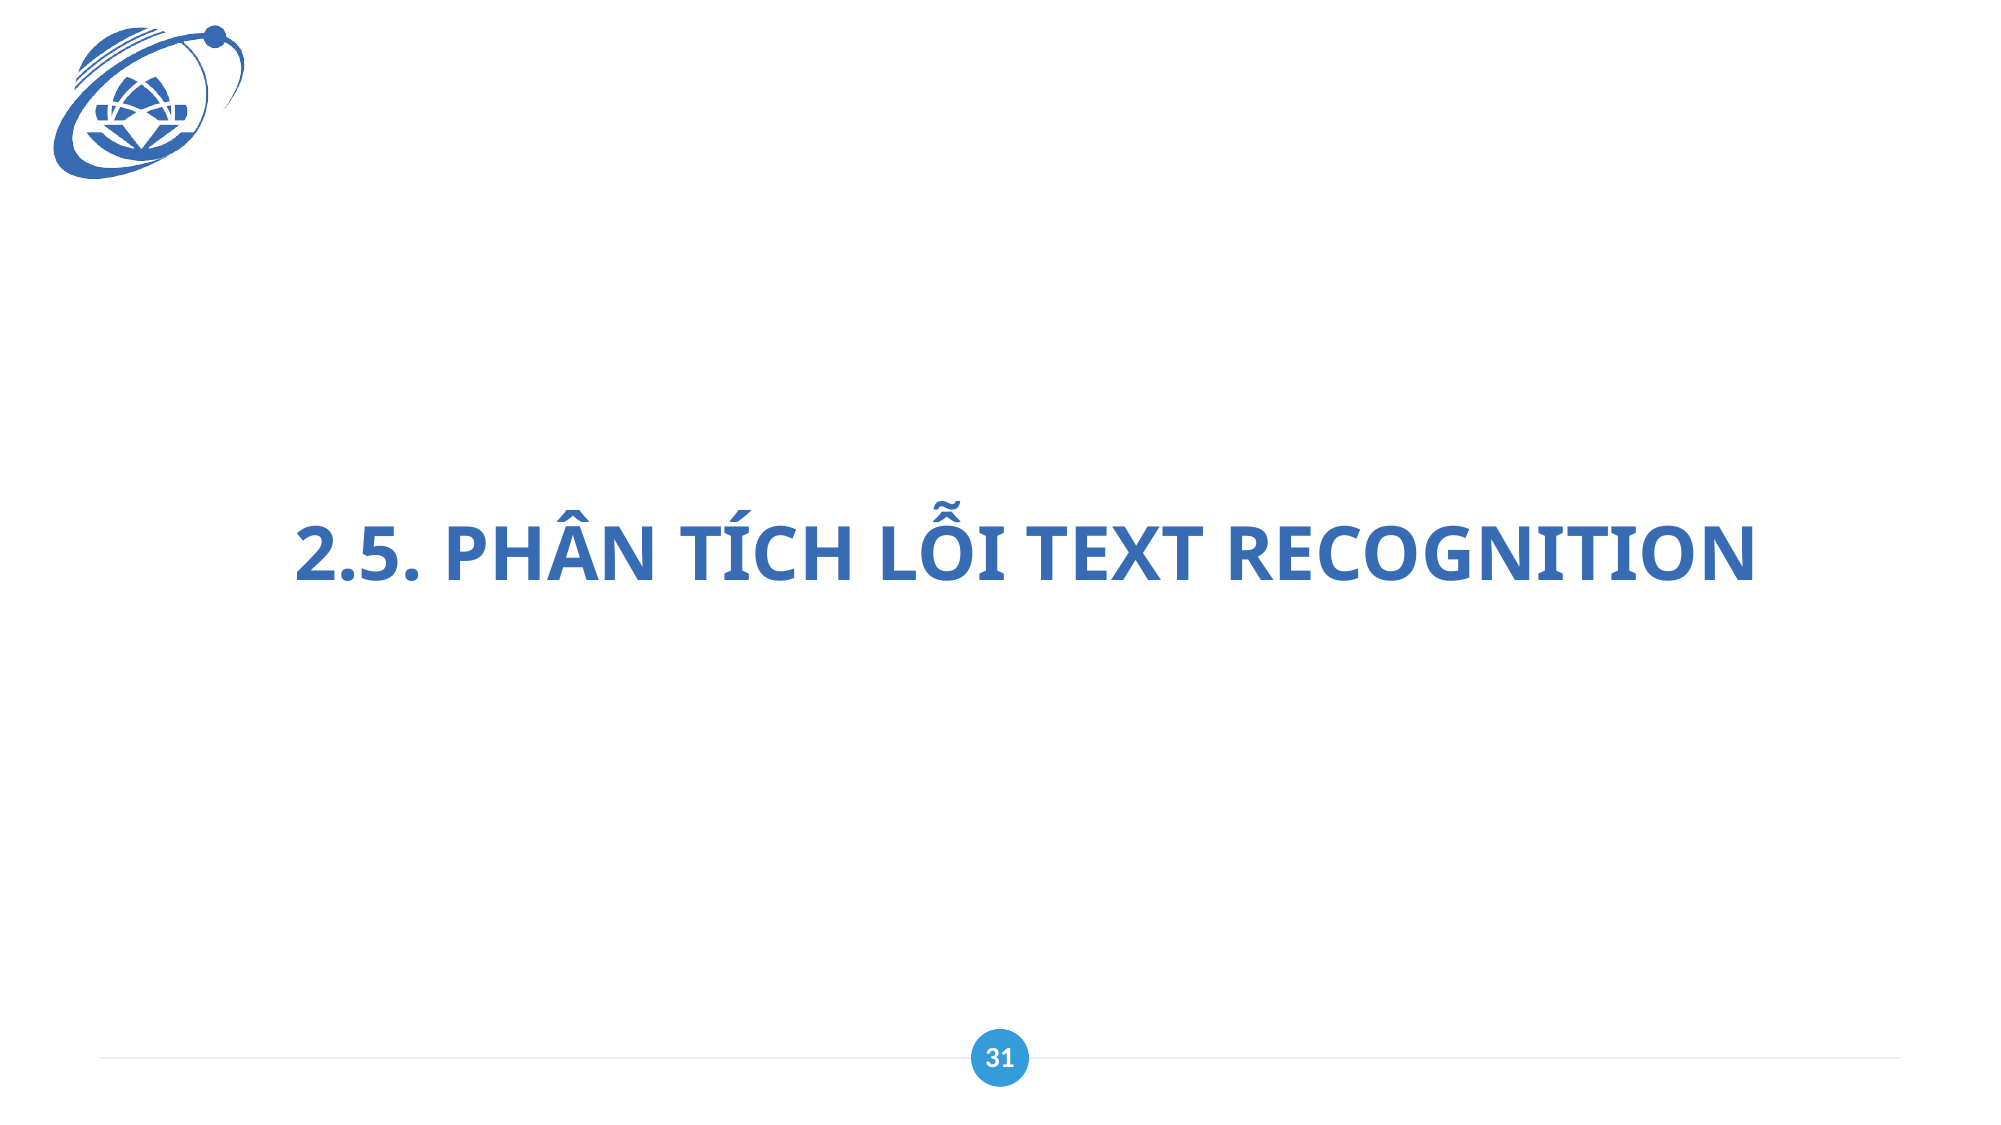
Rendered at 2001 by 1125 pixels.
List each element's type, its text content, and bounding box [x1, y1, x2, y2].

text_box 2.5. PHÂN TÍCH LỖI TEXT RECOGNITION [259, 492, 1796, 609]
picture [52, 24, 246, 185]
slide_number 31 [957, 1024, 1043, 1088]
